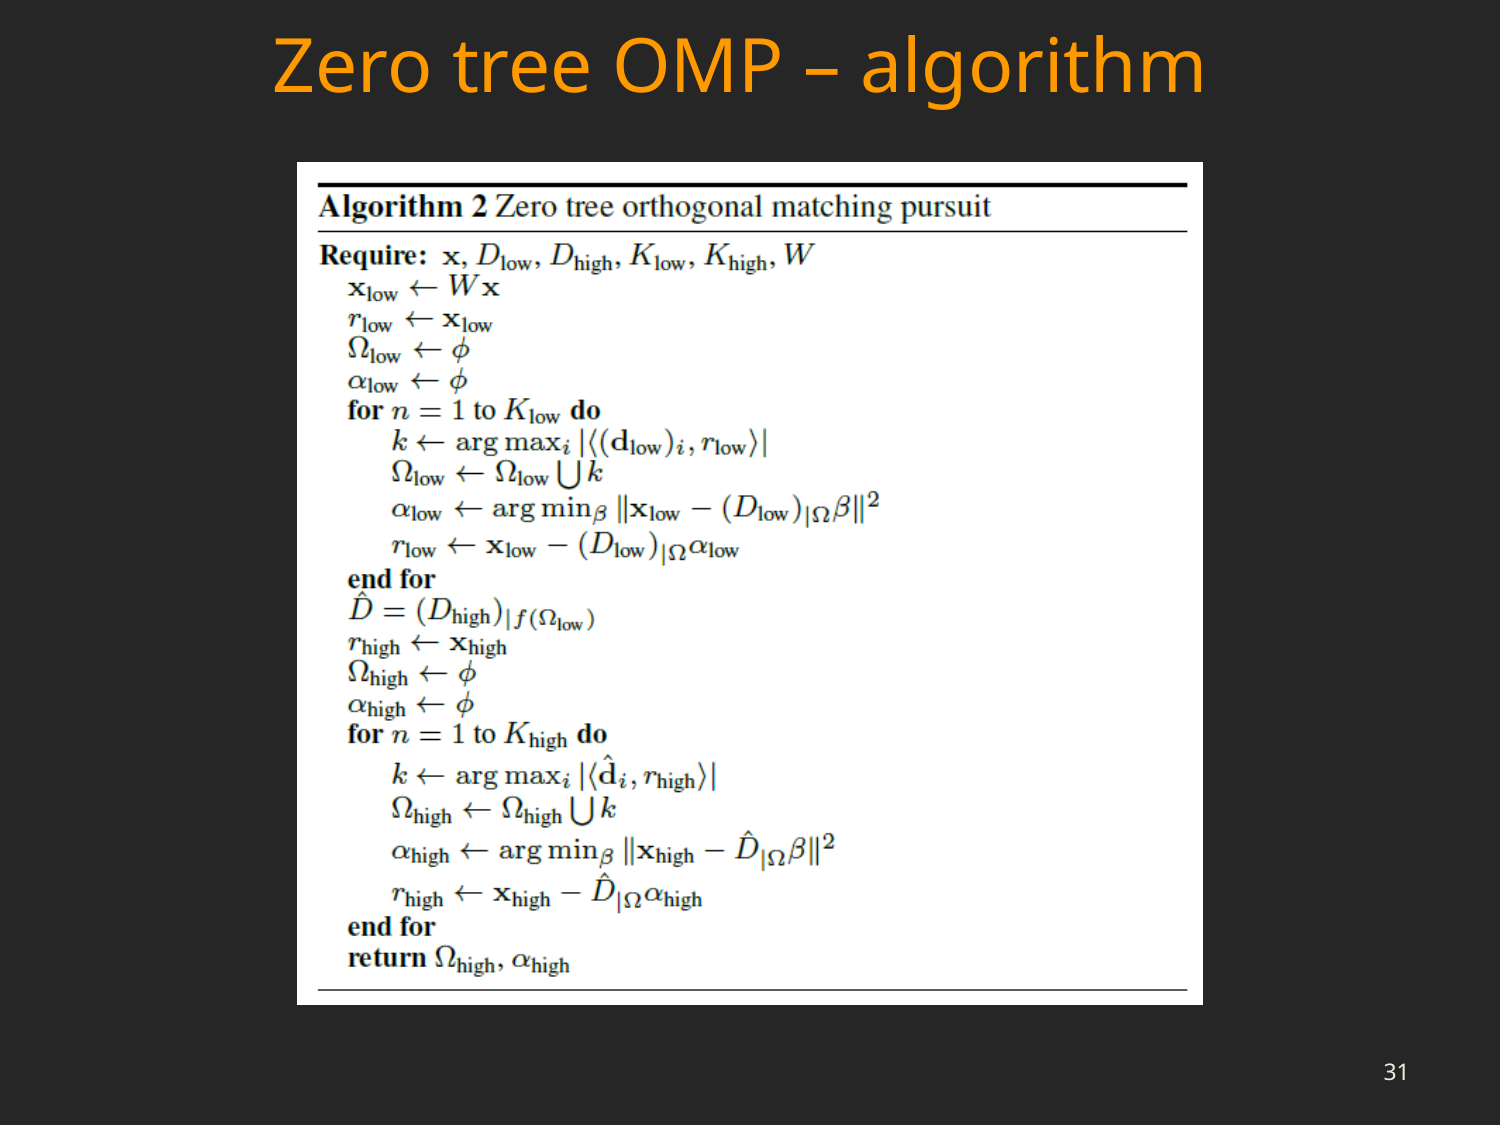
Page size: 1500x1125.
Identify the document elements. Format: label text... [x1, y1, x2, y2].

title Zero tree OMP – algorithm [75, 0, 1425, 125]
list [297, 162, 1203, 1006]
slide_number 31 [1074, 1042, 1425, 1103]
